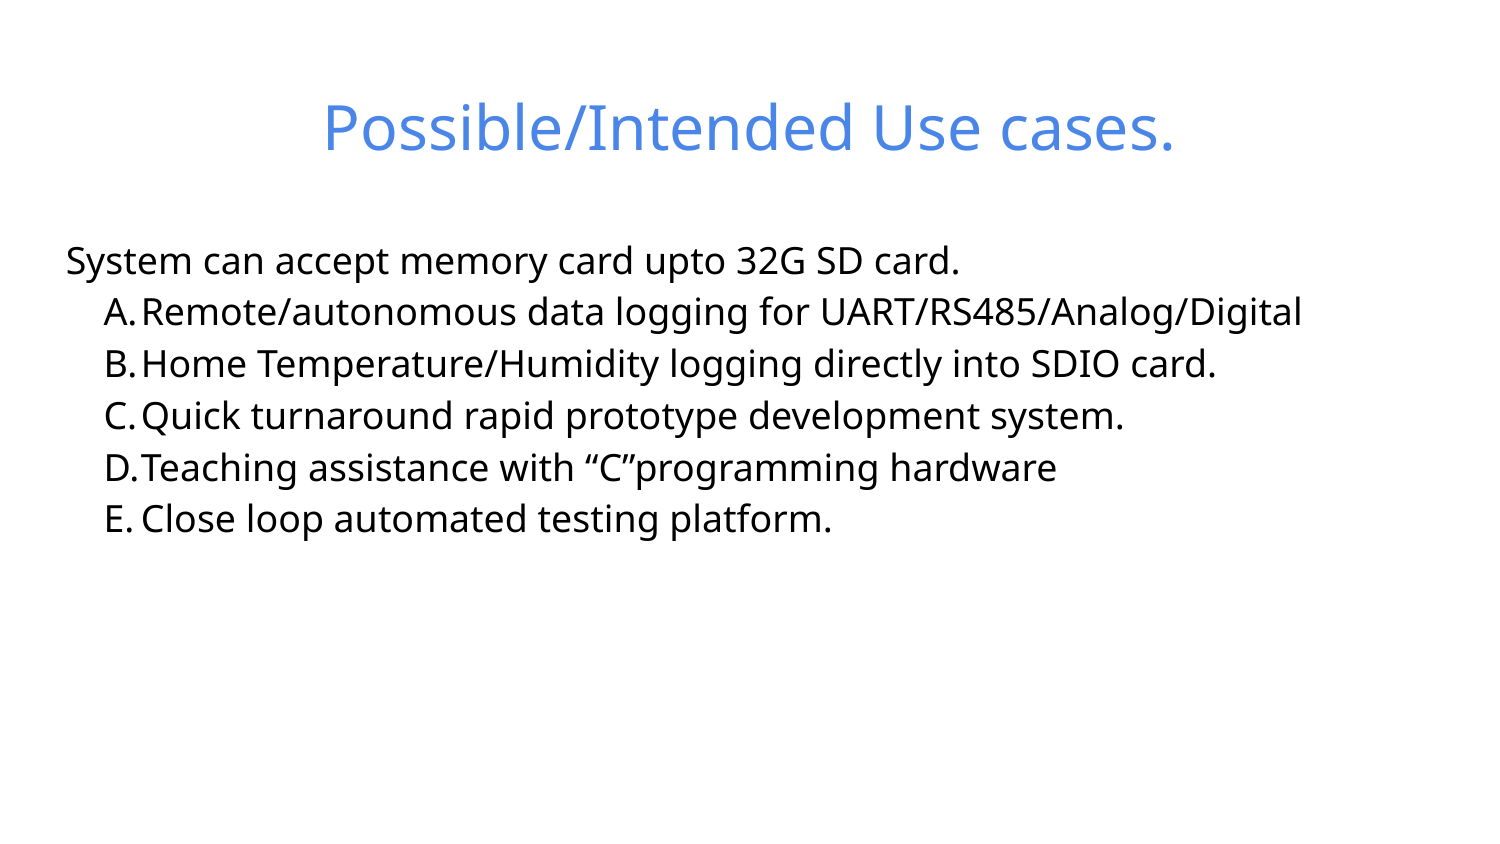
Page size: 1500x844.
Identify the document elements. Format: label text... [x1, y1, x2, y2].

text_box Possible/Intended Use cases. [51, 72, 1449, 167]
text_box System can accept memory card upto 32G SD card. Remote/autonomous data logging for UART/RS485/Analog/Digital Home Temperature/Humidity logging directly into SDIO card. Quick turnaround rapid prototype development system. Teaching assistance with “C”programming hardware Close loop automated testing platform. [51, 214, 1449, 762]
